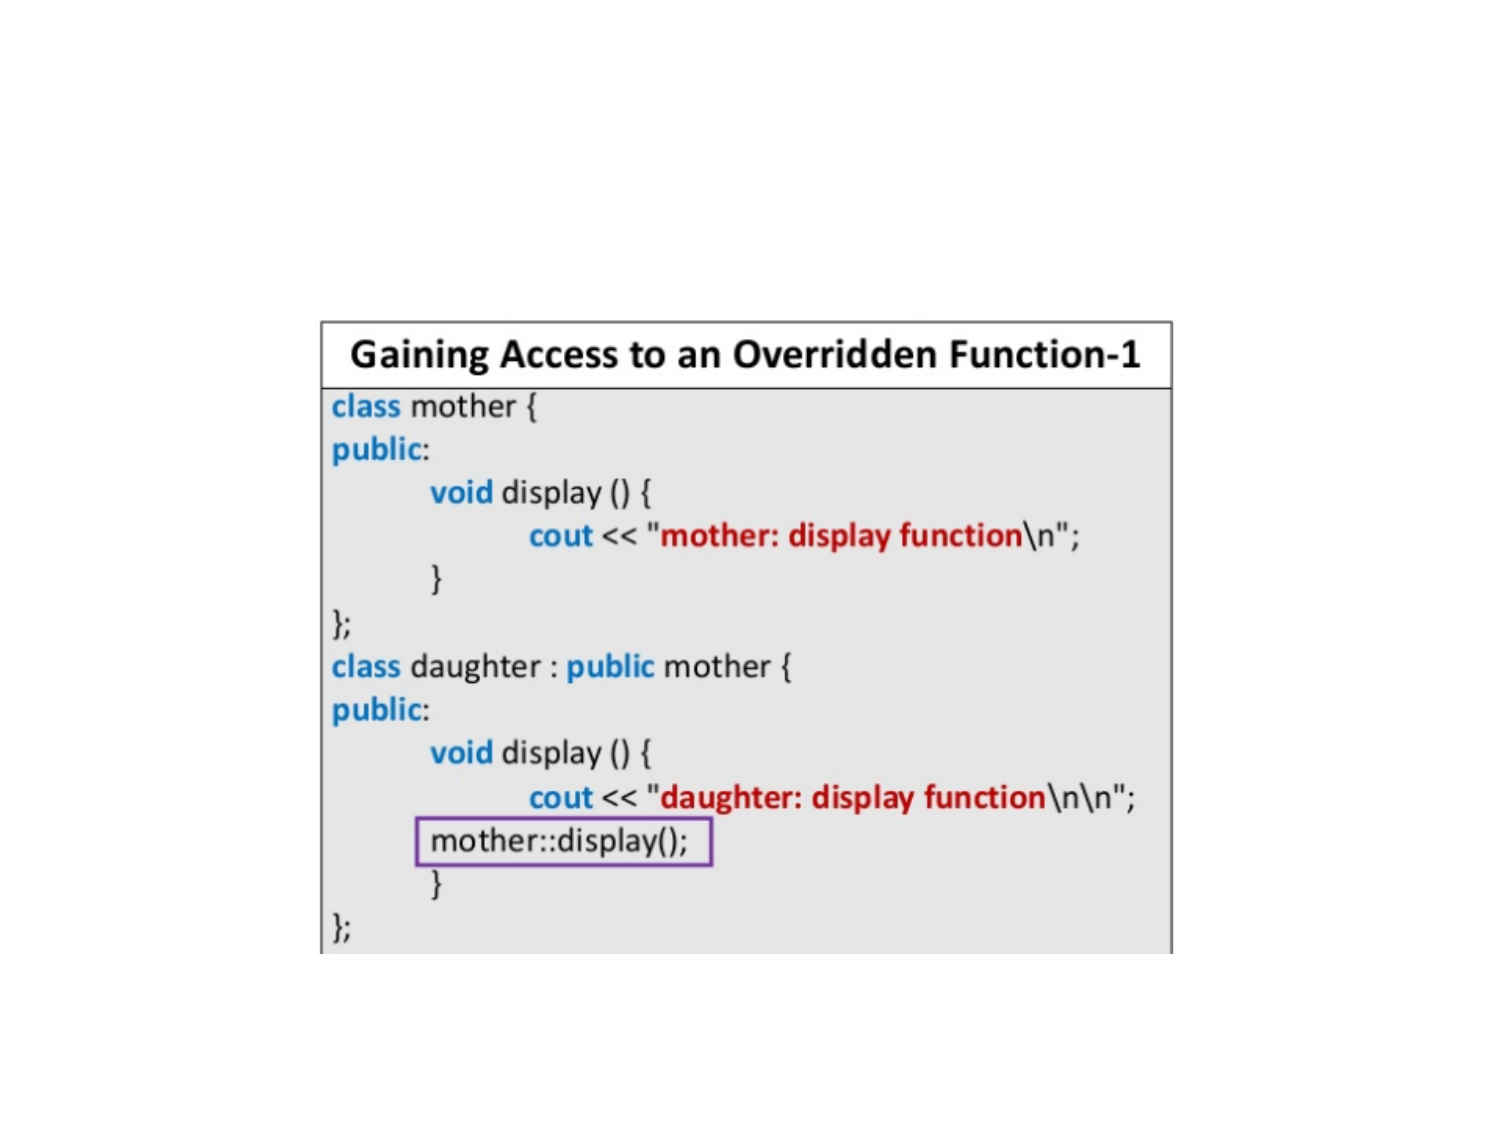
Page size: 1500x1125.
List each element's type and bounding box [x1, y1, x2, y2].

list [311, 313, 1189, 955]
